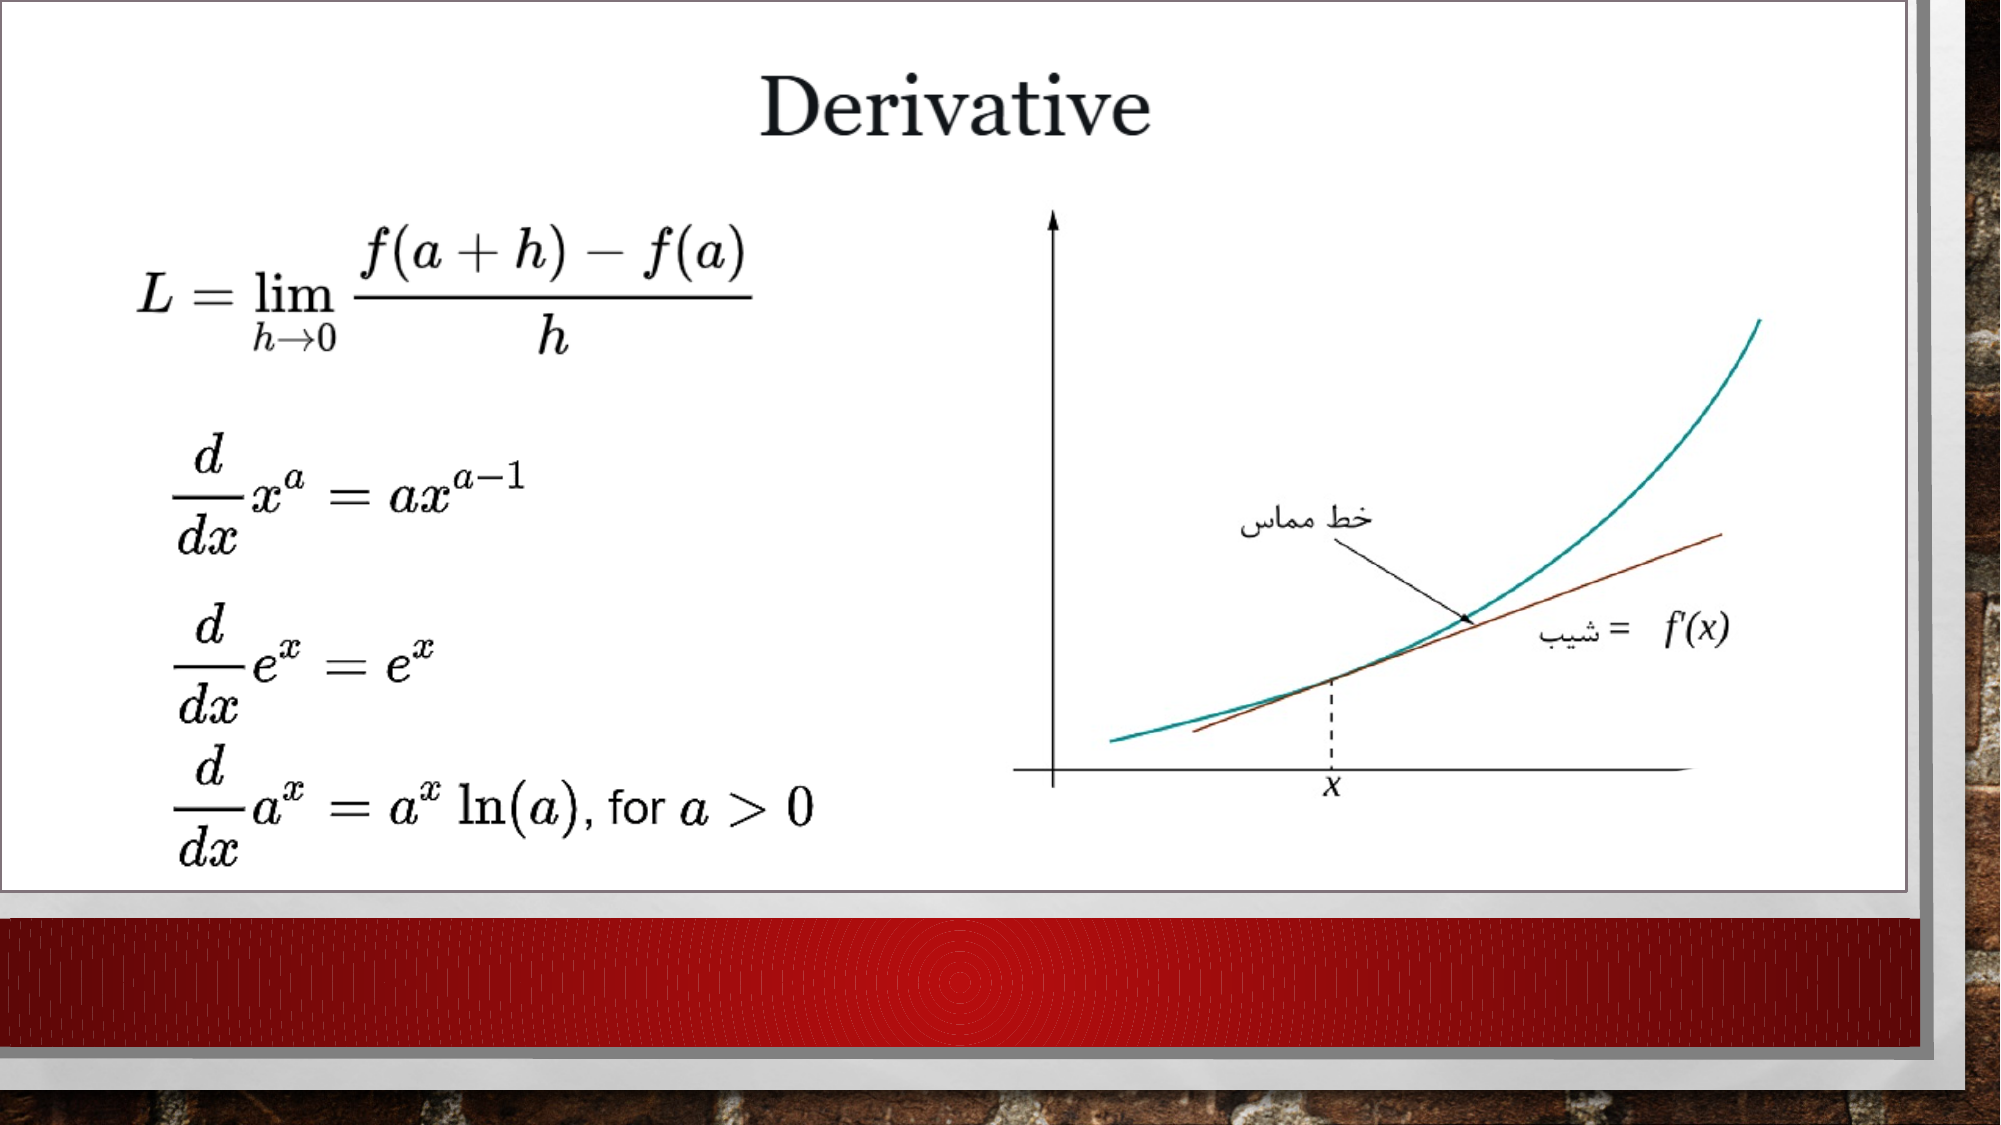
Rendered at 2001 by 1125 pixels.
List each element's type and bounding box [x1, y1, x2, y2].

picture [949, 182, 1831, 816]
picture [0, 0, 2000, 1125]
picture [94, 590, 842, 876]
picture [127, 423, 561, 576]
picture [93, 203, 823, 367]
picture [724, 47, 1210, 157]
text_box [0, 0, 1908, 893]
